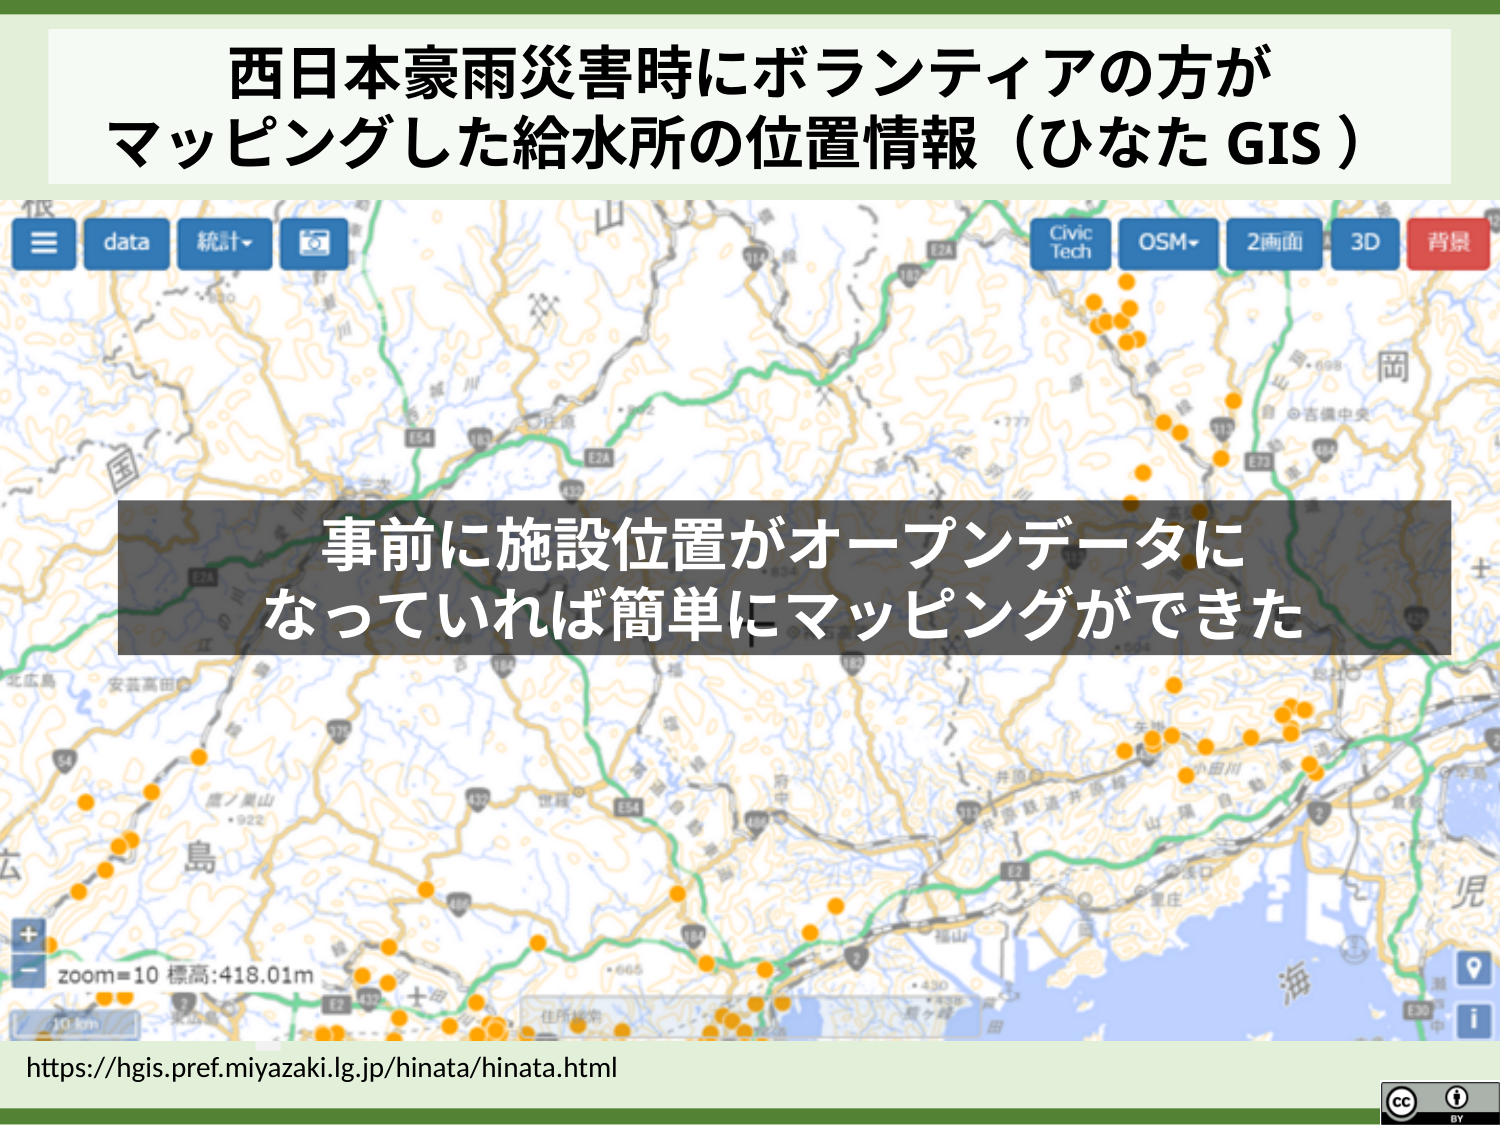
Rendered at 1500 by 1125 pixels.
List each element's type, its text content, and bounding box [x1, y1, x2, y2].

text_box 西日本豪雨災害時にボランティアの方が マッピングした給水所の位置情報（ひなたGIS） [48, 29, 1452, 184]
text_box https://hgis.pref.miyazaki.lg.jp/hinata/hinata.html [11, 1041, 863, 1091]
picture [1380, 1080, 1500, 1125]
picture [0, 200, 1500, 1041]
